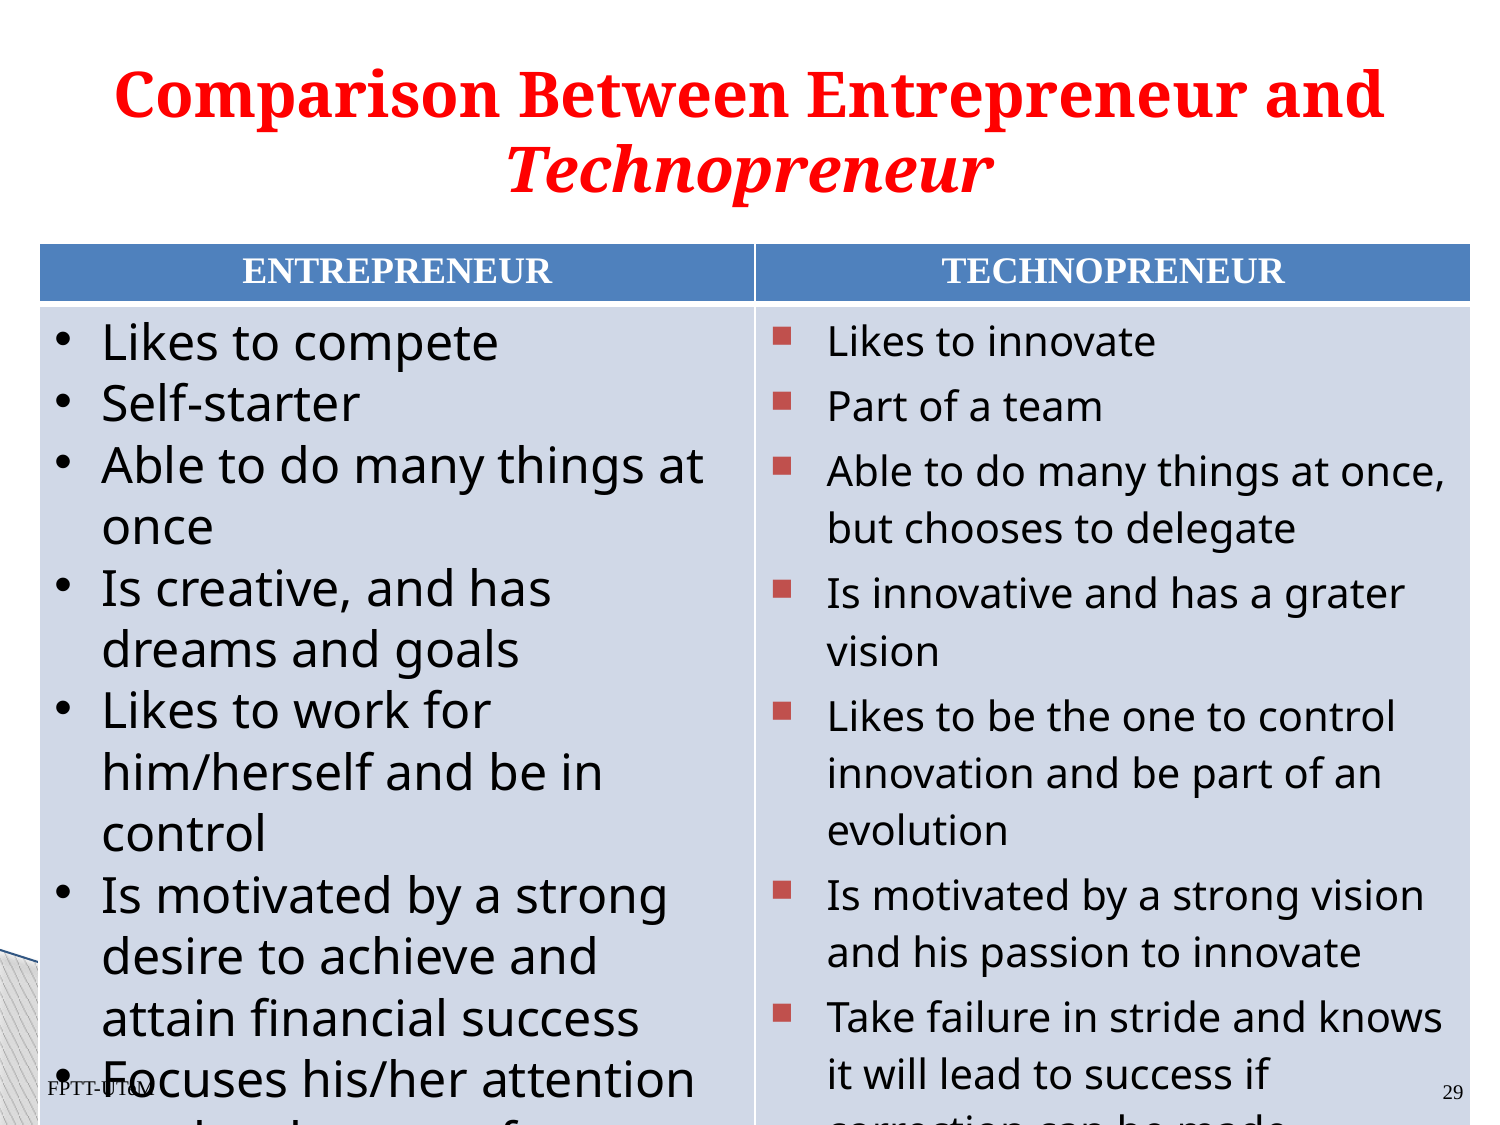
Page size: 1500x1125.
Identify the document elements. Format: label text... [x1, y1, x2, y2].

slide_number 29 [1418, 1051, 1479, 1112]
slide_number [1103, 1051, 1418, 1112]
table_header ENTREPRENEUR [40, 244, 754, 301]
title Comparison Between Entrepreneur and Technopreneur [75, 45, 1425, 215]
footer FPTT-UTeM [32, 1050, 419, 1108]
table_cell Likes to compete Self-starter Able to do many things at once Is creative, and has dreams and goals Likes to work for him/herself and be in control Is motivated by a strong desire to achieve and attain financial success Focuses his/her attention on the chances of success rather than the possibility of failure [40, 307, 754, 1125]
table_cell Likes to innovate Part of a team Able to do many things at once, but chooses to delegate Is innovative and has a grater vision Likes to be the one to control innovation and be part of an evolution Is motivated by a strong vision and his passion to innovate Take failure in stride and knows it will lead to success if correction can be made [756, 307, 1470, 1125]
table_header TECHNOPRENEUR [756, 244, 1470, 301]
